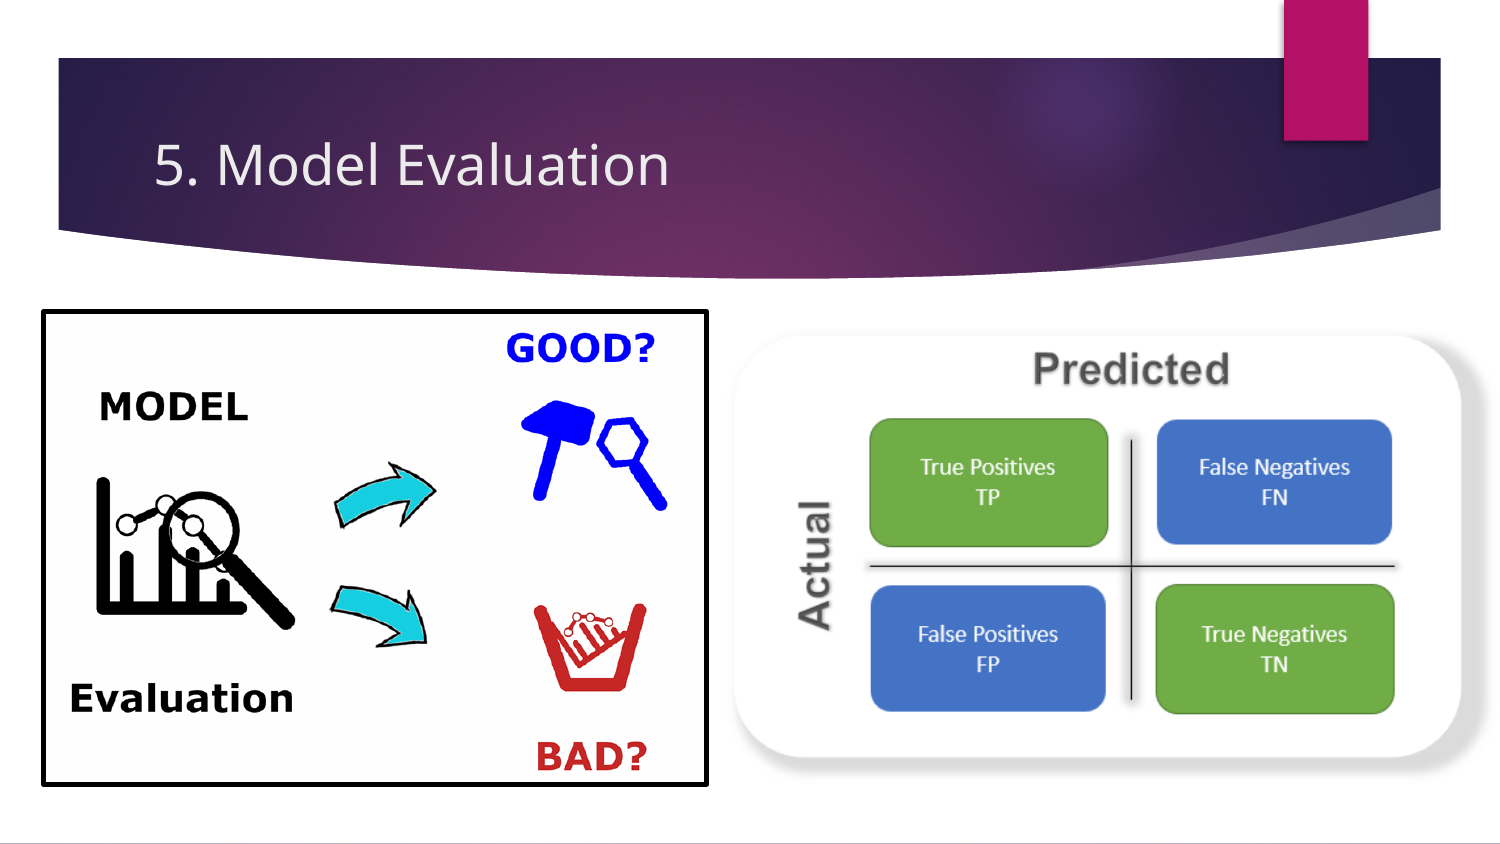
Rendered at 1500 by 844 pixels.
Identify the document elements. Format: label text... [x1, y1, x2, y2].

text_box [1142, 236, 1299, 265]
picture [716, 300, 1500, 796]
title 5. Model Evaluation [142, 119, 1220, 207]
picture [59, 58, 1440, 278]
picture [45, 313, 705, 783]
